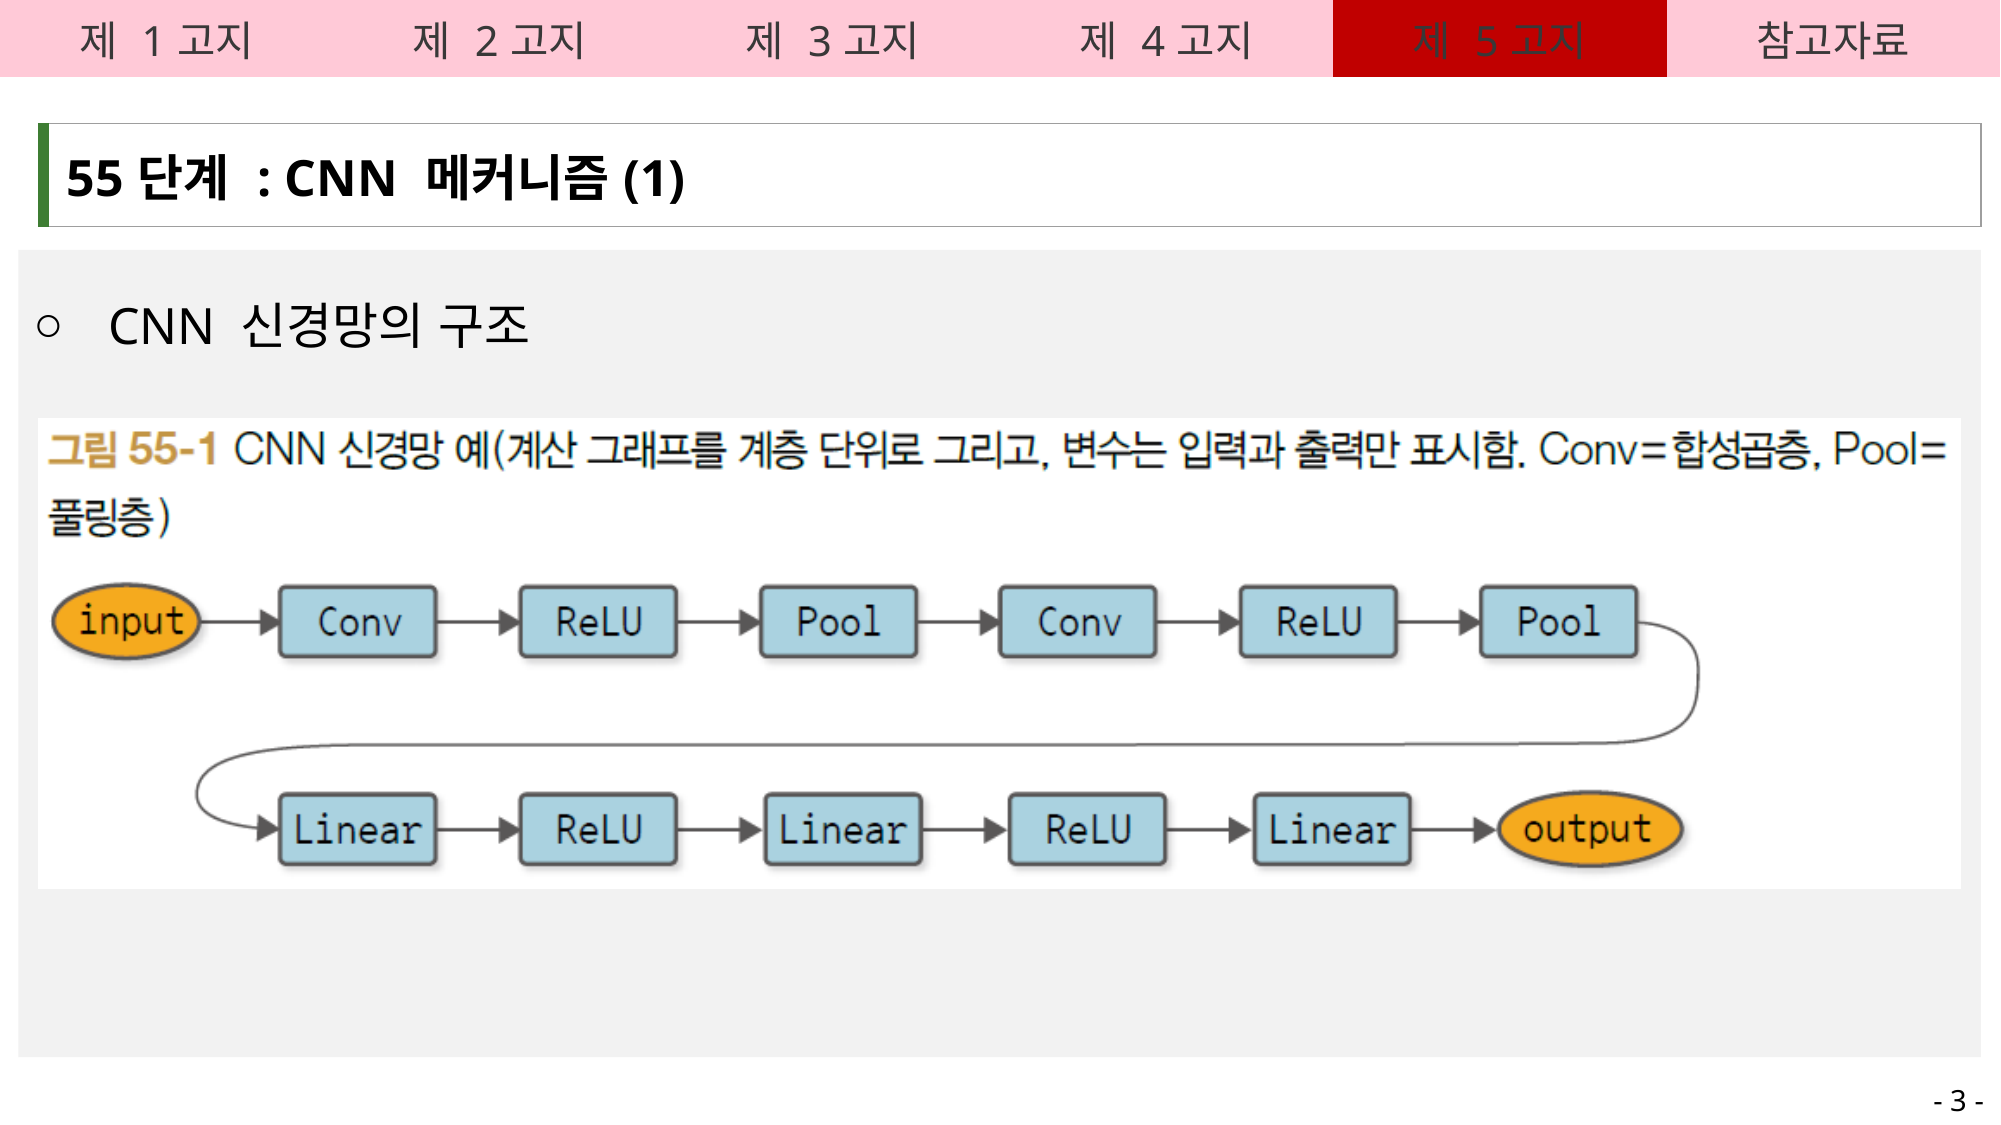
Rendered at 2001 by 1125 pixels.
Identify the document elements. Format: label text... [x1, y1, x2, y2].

table_header 제 3고지 [667, 0, 1000, 77]
table_header 제 2고지 [333, 0, 667, 77]
table_header 제 1고지 [0, 0, 333, 77]
table_header 제 5고지 [1333, 0, 1667, 77]
picture [37, 418, 1962, 889]
text_box - 3 - [1918, 1074, 2000, 1125]
table_header 55단계 : CNN 메커니즘(1) [49, 124, 1980, 226]
table_header 참고자료 [1667, 0, 2000, 77]
table_header 제 4고지 [1000, 0, 1333, 77]
text_box CNN 신경망의 구조 [18, 249, 1981, 1058]
